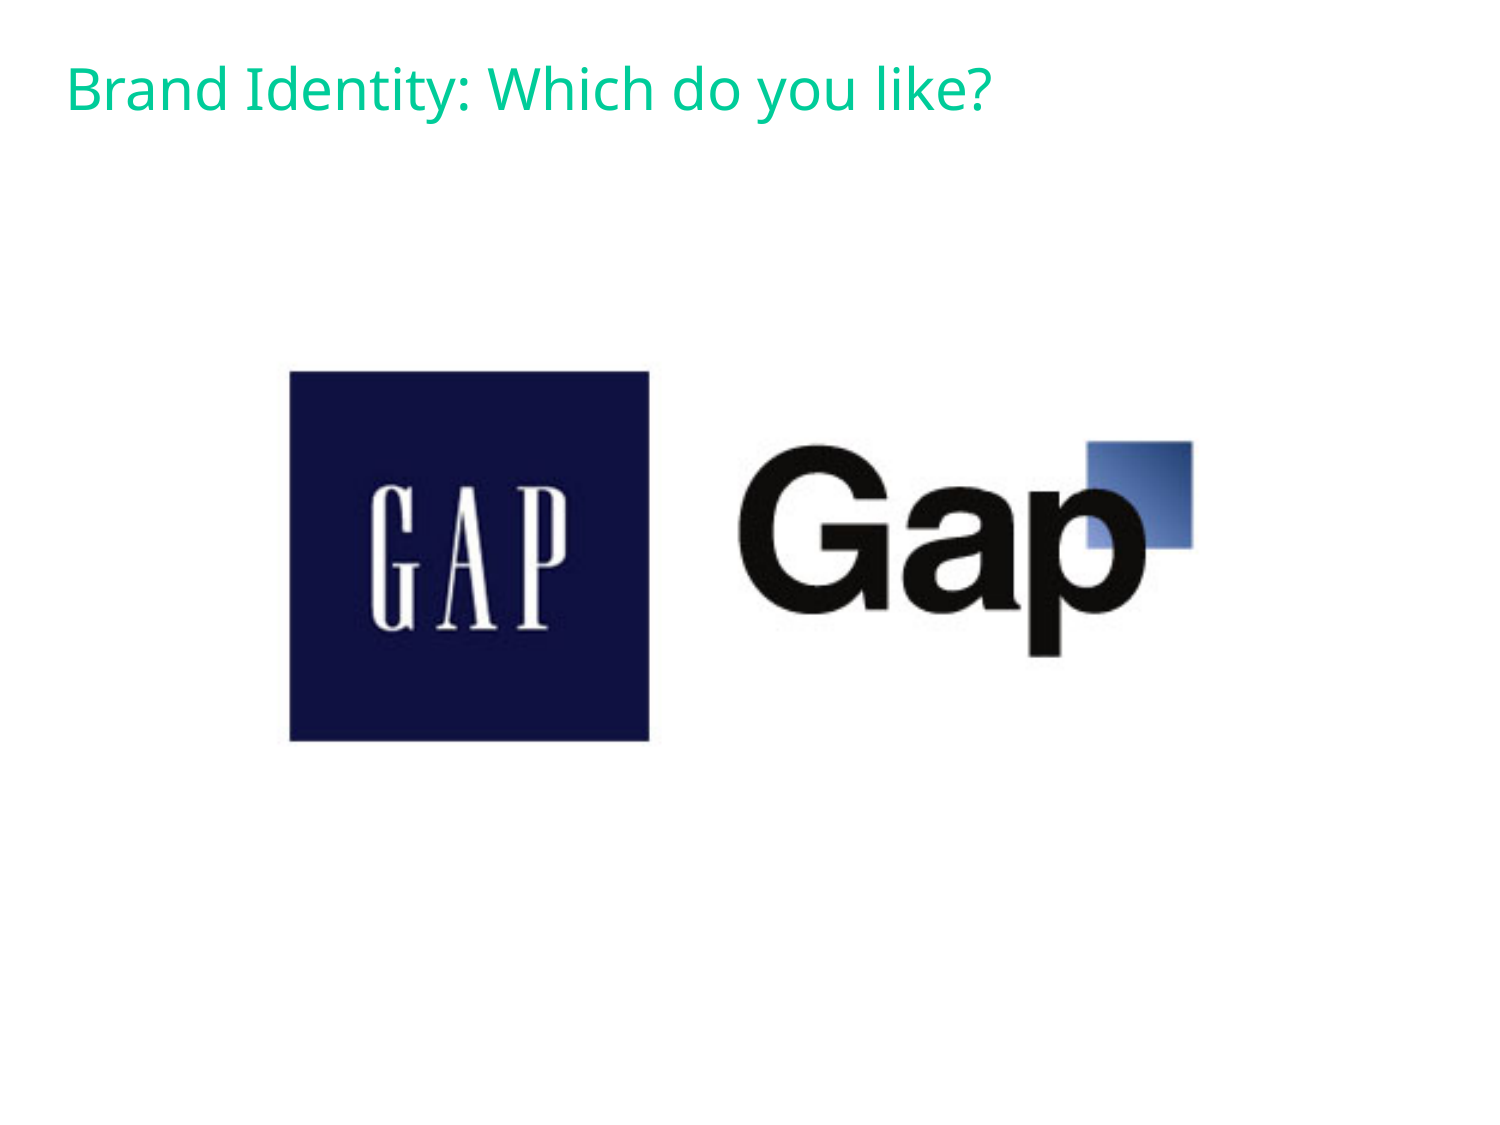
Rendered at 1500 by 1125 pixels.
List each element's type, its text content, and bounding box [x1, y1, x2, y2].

picture [240, 324, 1248, 783]
title Brand Identity: Which do you like? [49, 24, 1438, 151]
